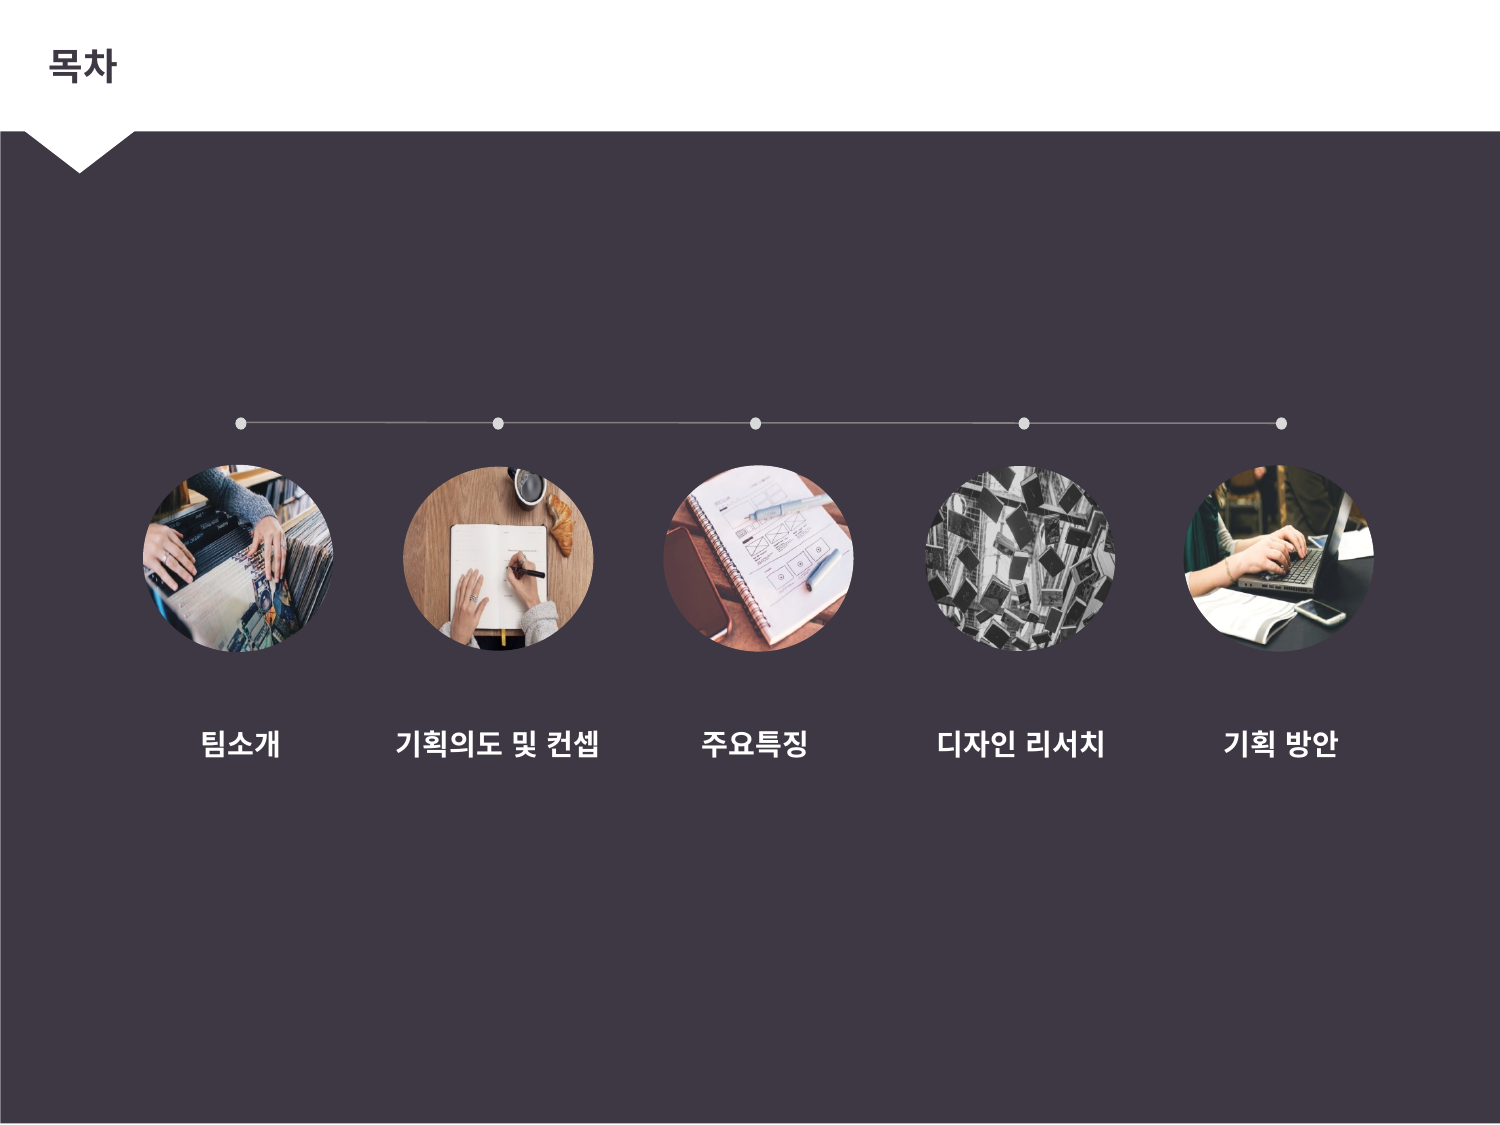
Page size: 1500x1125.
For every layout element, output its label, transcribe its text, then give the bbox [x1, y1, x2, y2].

text_box 기획 방안 [1151, 700, 1412, 769]
text_box [233, 415, 248, 432]
text_box [1274, 415, 1290, 429]
text_box 팀소개 [78, 700, 403, 821]
picture [142, 464, 334, 653]
text_box 디자인 리서치 [891, 700, 1151, 769]
picture [924, 465, 1116, 652]
text_box [1017, 415, 1031, 420]
picture [1183, 465, 1375, 652]
text_box [491, 415, 506, 420]
text_box 주요특징 [649, 700, 862, 769]
picture [402, 466, 594, 651]
text_box [748, 415, 763, 420]
picture [663, 465, 854, 652]
text_box 기획의도 및 컨셉 [305, 700, 649, 769]
title 목차 [33, 19, 1483, 113]
